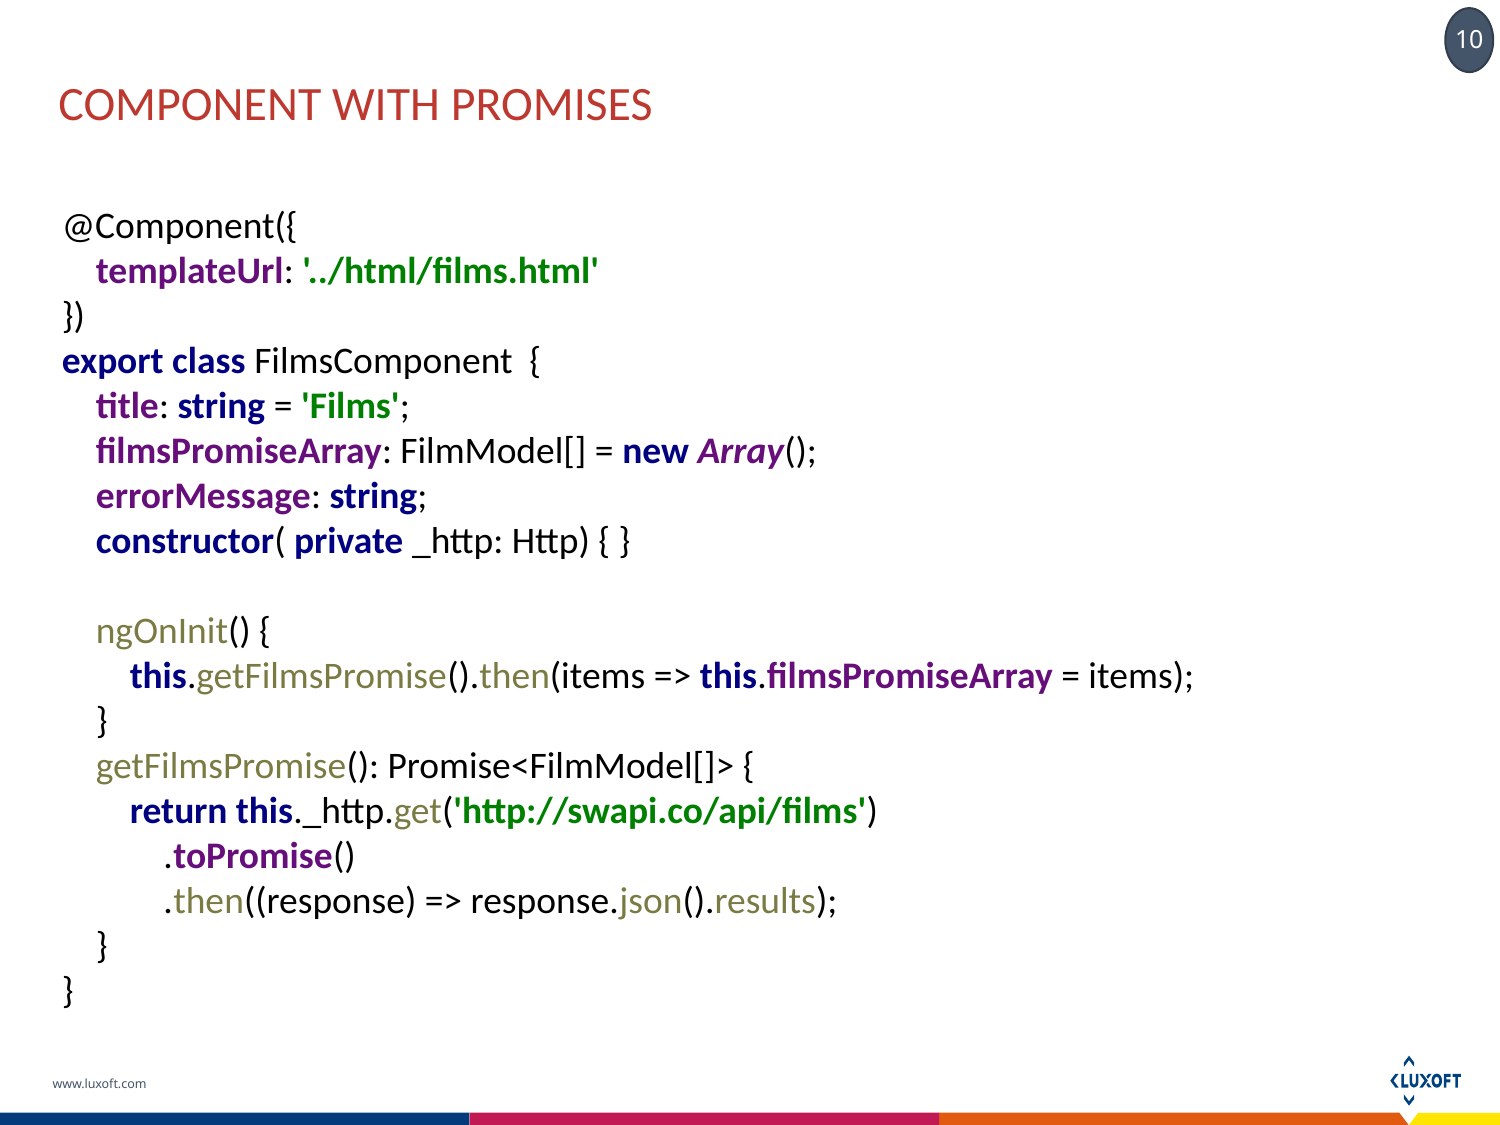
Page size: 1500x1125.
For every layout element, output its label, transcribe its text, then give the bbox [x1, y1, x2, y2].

text_box @Component({ templateUrl: '../html/films.html' }) export class FilmsComponent { title: string = 'Films'; filmsPromiseArray: FilmModel[] = new Array(); errorMessage: string; constructor( private _http: Http) { } ngOnInit() { this.getFilmsPromise().then(items => this.filmsPromiseArray = items); } getFilmsPromise(): Promise<FilmModel[]> { return this._http.get('http://swapi.co/api/films') .toPromise() .then((response) => response.json().results); } } [47, 193, 1500, 1019]
title Component with promises [47, 59, 1457, 143]
